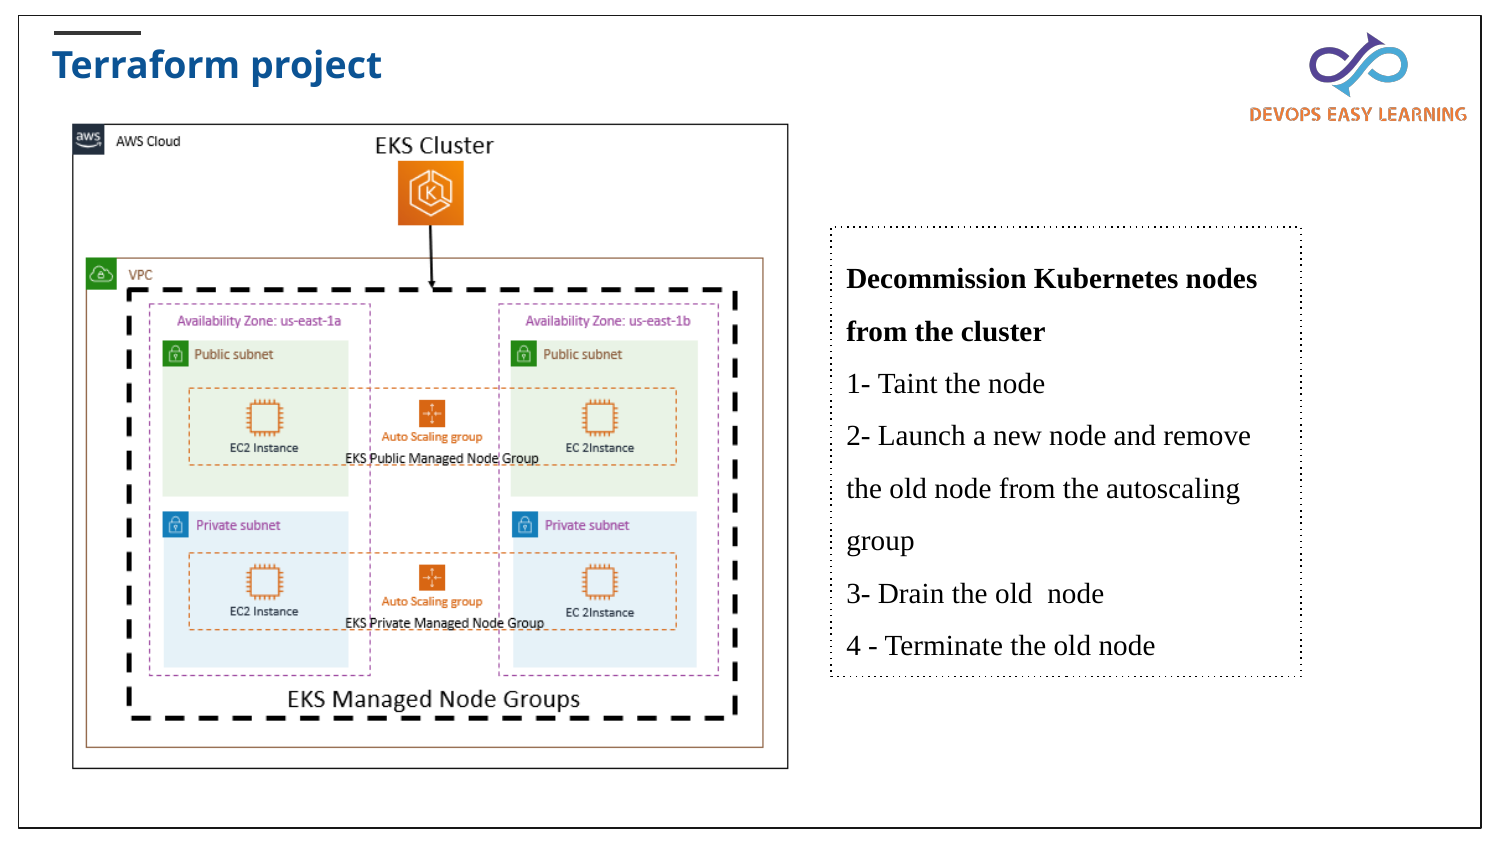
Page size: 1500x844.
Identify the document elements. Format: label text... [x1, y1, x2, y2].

text_box Terraform project [36, 33, 1220, 94]
text_box Decommission Kubernetes nodes from the cluster 1- Taint the node 2- Launch a new node and remove the old node from the autoscaling group 3- Drain the old node 4 - Terminate the old node [831, 226, 1301, 677]
picture [1240, 21, 1477, 141]
text_box [18, 15, 1482, 829]
picture [45, 107, 812, 784]
